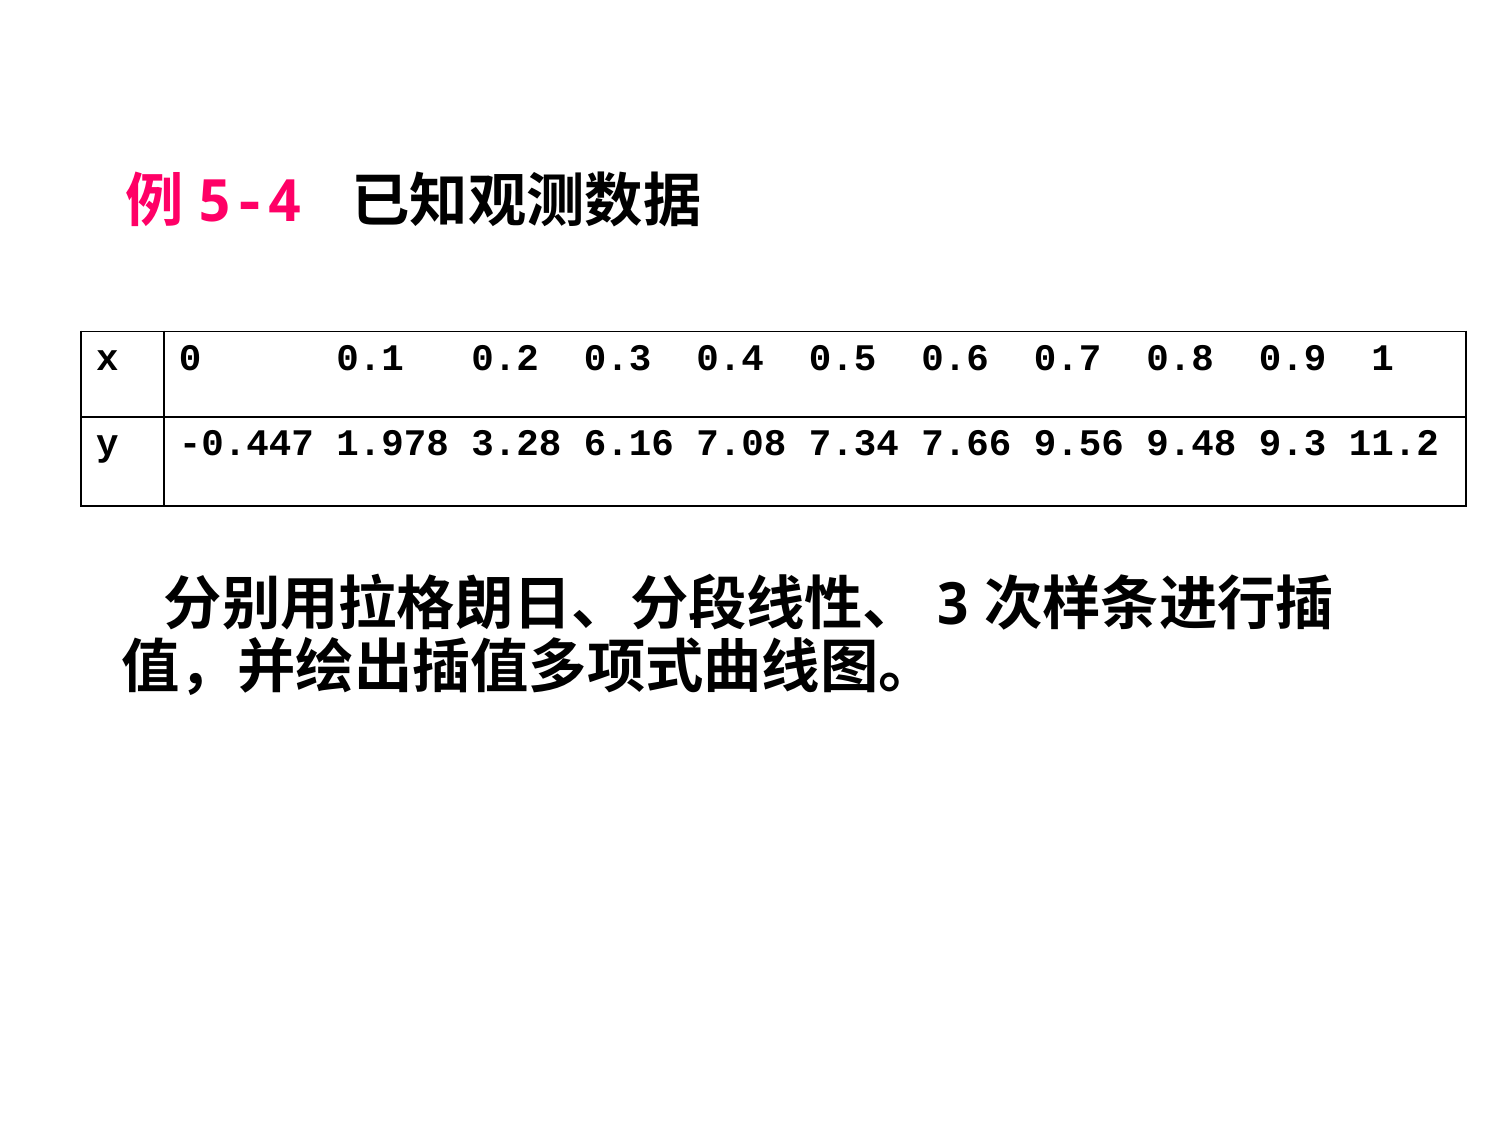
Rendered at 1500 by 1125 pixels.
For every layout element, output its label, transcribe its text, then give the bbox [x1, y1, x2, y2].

list 分别用拉格朗日、分段线性、3次样条进行插值，并绘出插值多项式曲线图。 [68, 566, 1388, 783]
table_cell y [82, 418, 163, 505]
table_cell -0.447 1.978 3.28 6.16 7.08 7.34 7.66 9.56 9.48 9.3 11.2 [165, 418, 1465, 505]
table_header 0 0.1 0.2 0.3 0.4 0.5 0.6 0.7 0.8 0.9 1 [165, 332, 1465, 416]
table_header x [82, 332, 163, 416]
title 例5-4 已知观测数据 [110, 147, 966, 259]
